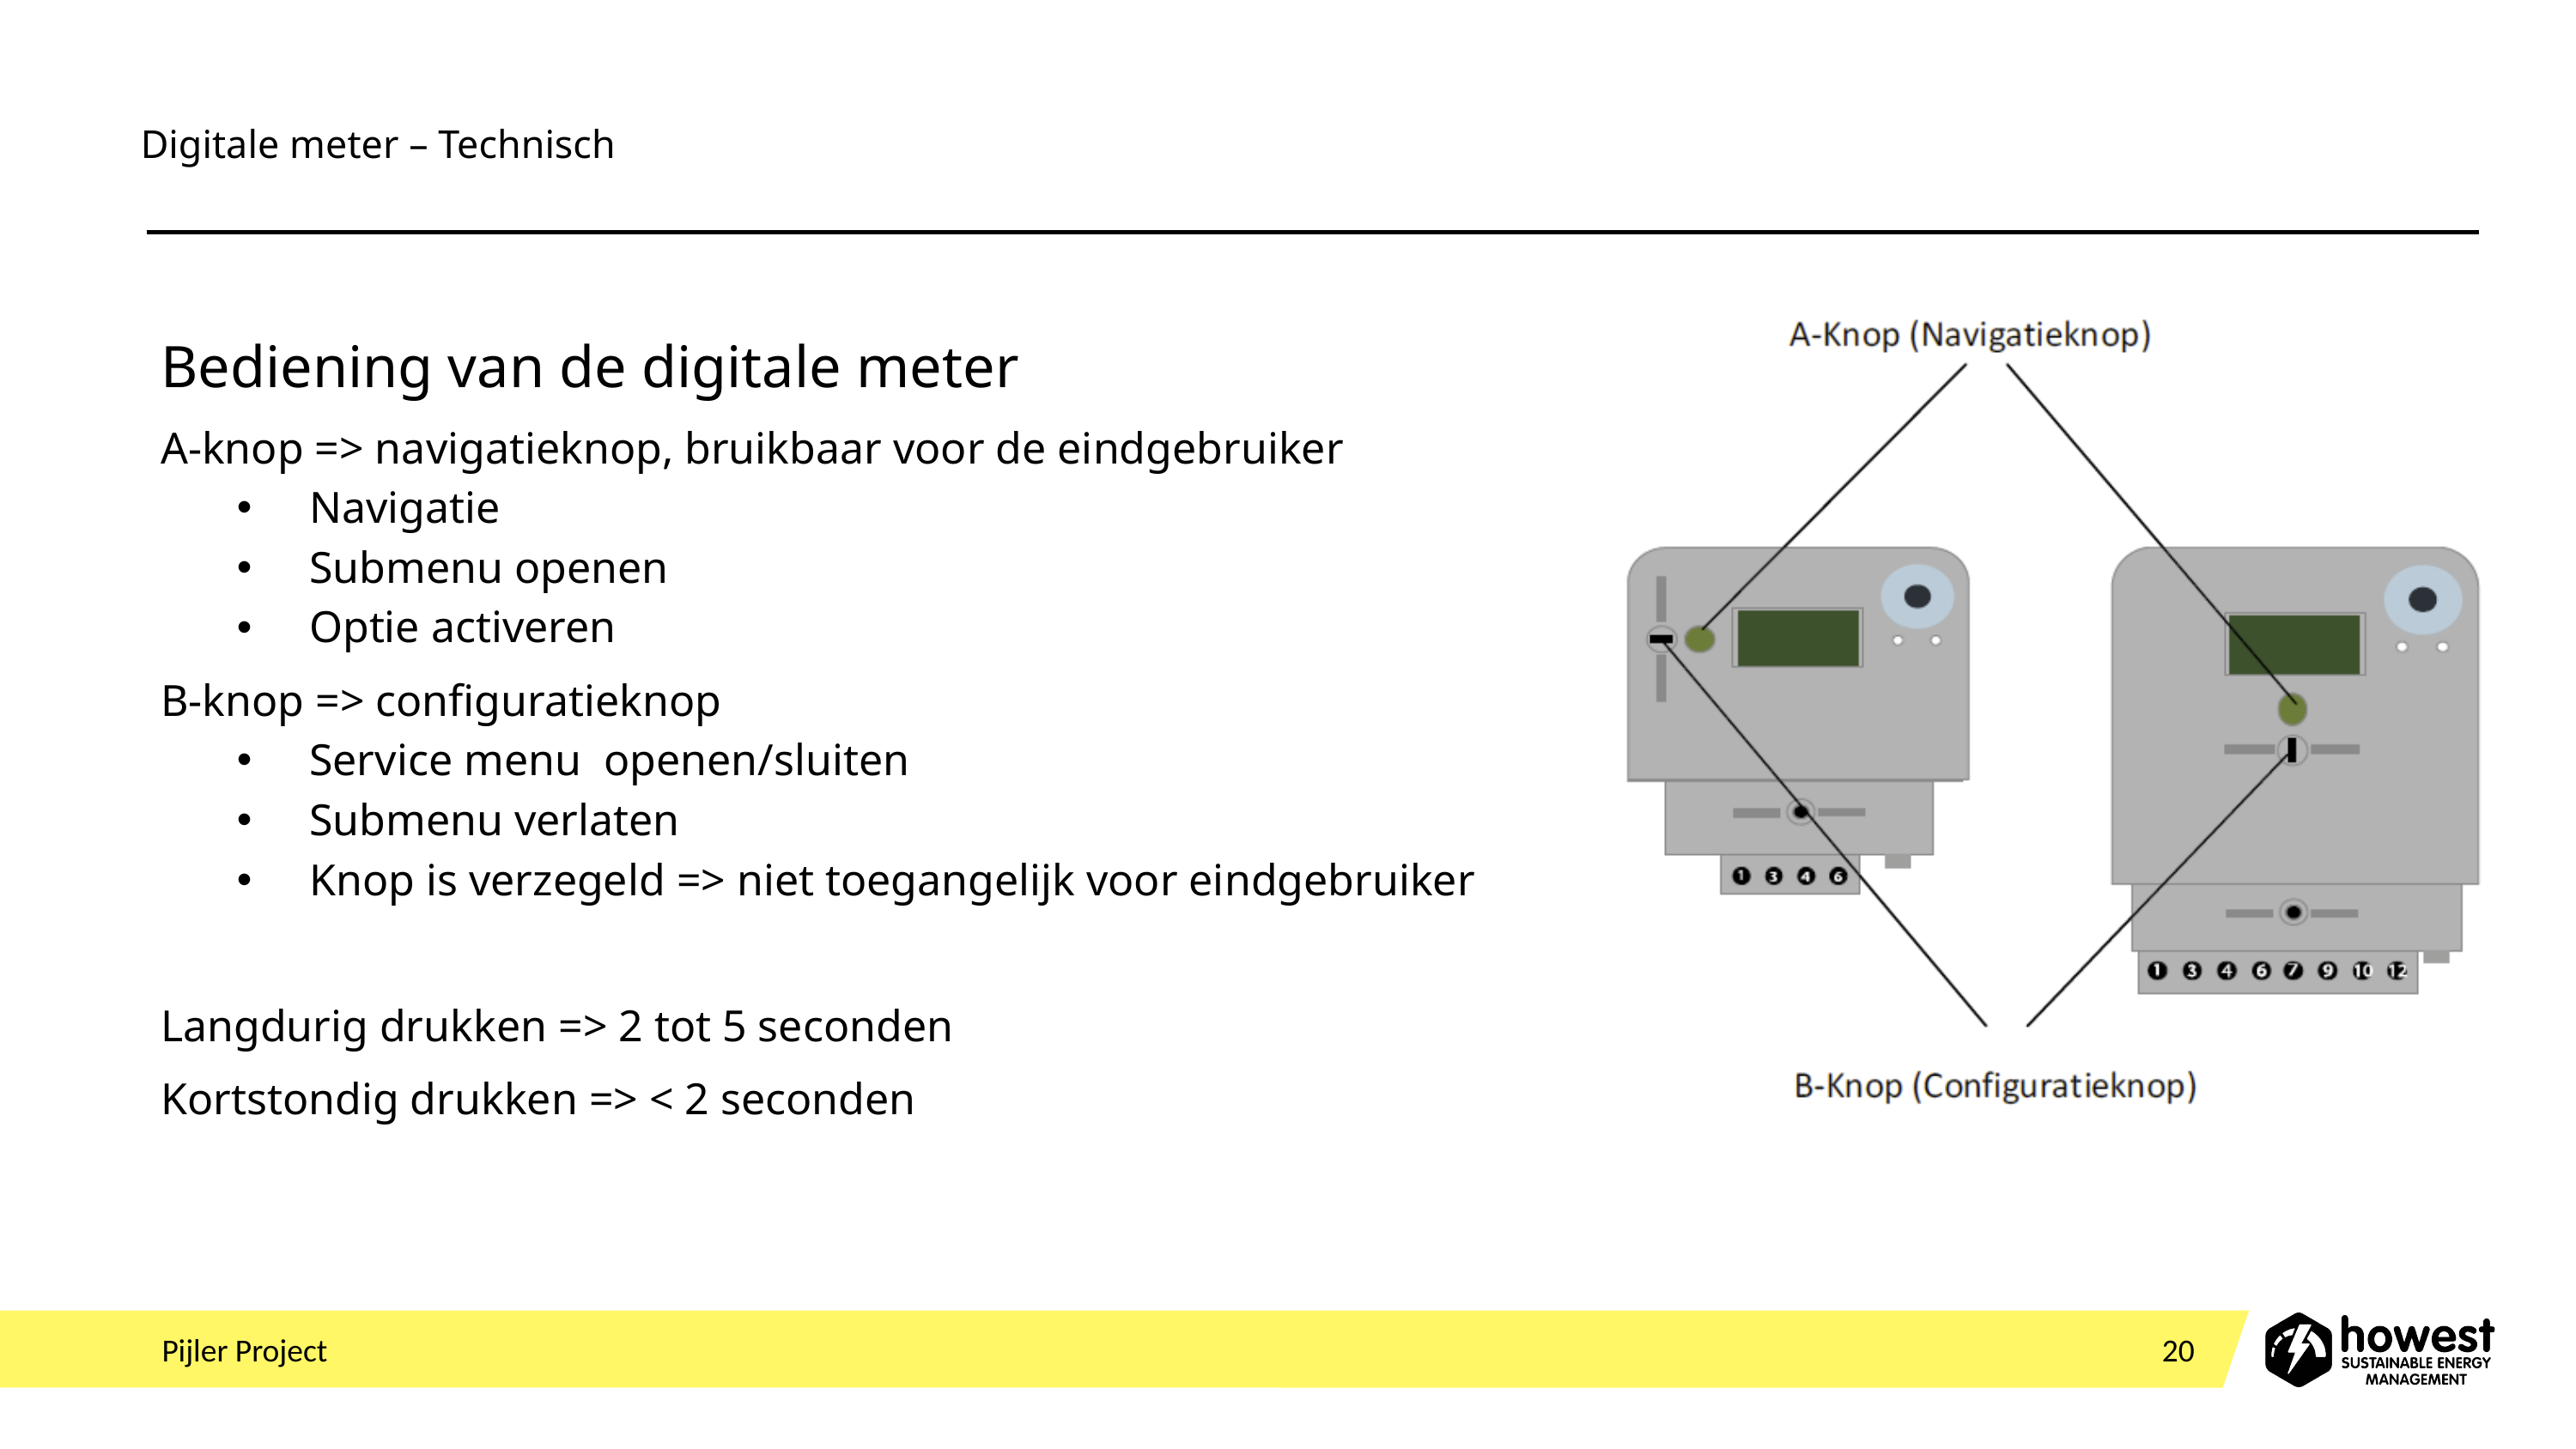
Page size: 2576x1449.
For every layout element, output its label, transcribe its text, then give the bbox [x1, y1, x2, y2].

slide_number 20 [1676, 1310, 2208, 1388]
slide_number Pijler Project [149, 1310, 729, 1388]
title Digitale meter – Technisch [140, 124, 2476, 215]
picture [1567, 302, 2536, 1142]
list Bediening van de digitale meter A-knop => navigatieknop, bruikbaar voor de eindgebruiker Navigatie Submenu openen Optie activeren B-knop => configuratieknop Service menu openen/sluiten Submenu verlaten Knop is verzegeld => niet toegangelijk voor eindgebruiker Langdurig drukken => 2 tot 5 seconden Kortstondig drukken => < 2 seconden [148, 331, 2483, 1191]
picture [2265, 1313, 2495, 1387]
